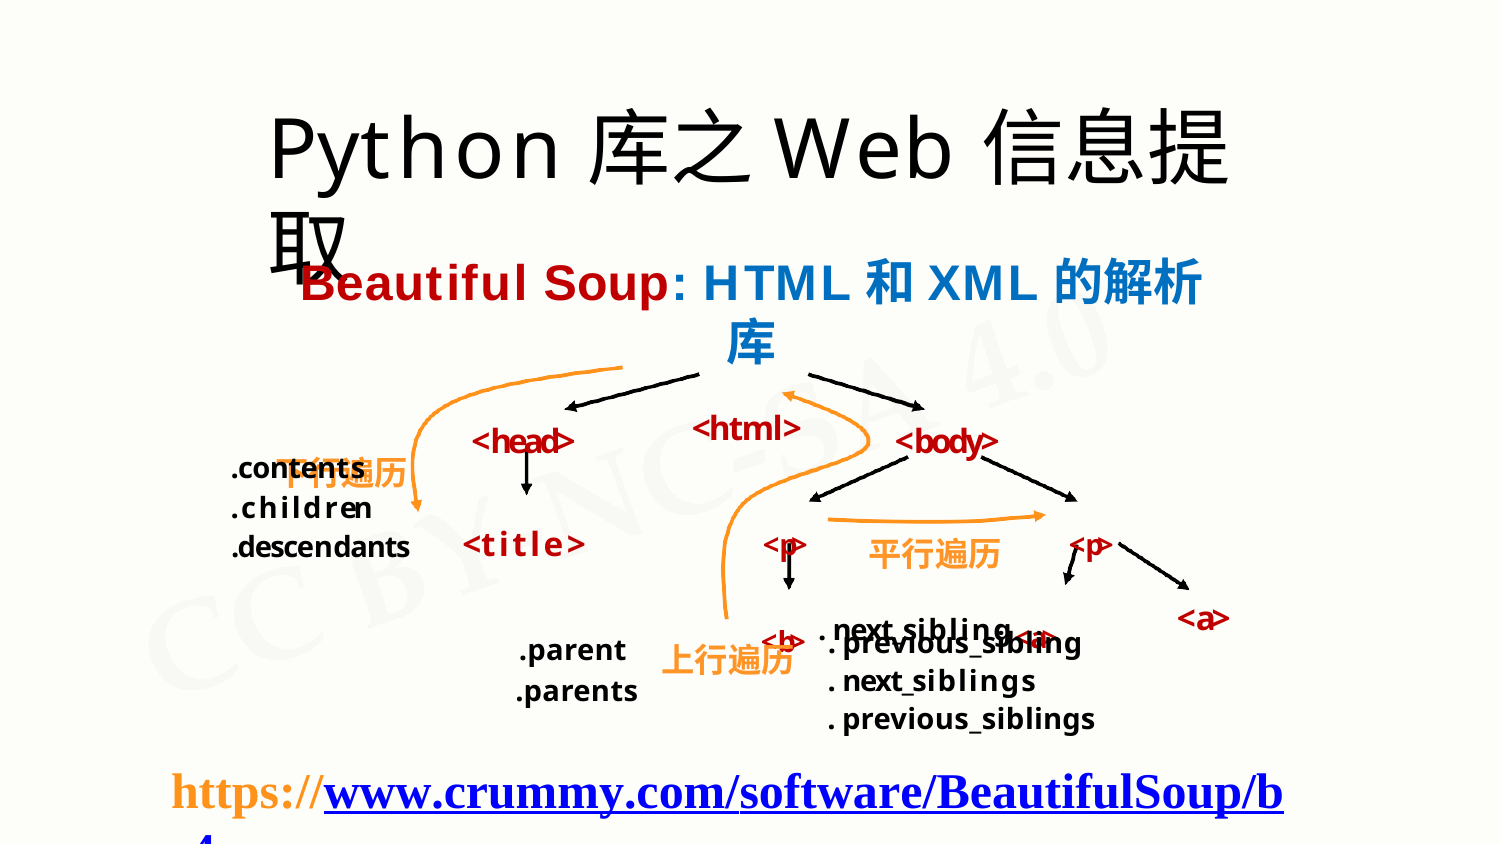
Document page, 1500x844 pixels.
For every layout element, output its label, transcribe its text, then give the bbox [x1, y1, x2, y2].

text_box https://www.crummy.com/software/BeautifulSoup/bs4 [168, 758, 1325, 844]
text_box 上行遍历 [659, 639, 798, 680]
text_box <head> <body> [469, 420, 1005, 461]
text_box .parent .parents [513, 631, 647, 708]
text_box .previous_sibling [825, 623, 1105, 659]
text_box <b> .next_sibling<a> [758, 590, 1094, 658]
text_box <title> <p> <p> [460, 506, 1124, 567]
text_box Beautiful Soup: HTML和XML的解析库 <html> 下行遍历 [272, 250, 1212, 493]
text_box 平行遍历 [866, 533, 1005, 574]
text_box <a> [1174, 597, 1234, 638]
text_box .next_siblings .previous_siblings [825, 662, 1121, 736]
title Python库之Web信息提取 [265, 95, 1235, 296]
text_box [148, 291, 1190, 690]
text_box .contents .children .descendants [228, 448, 427, 564]
